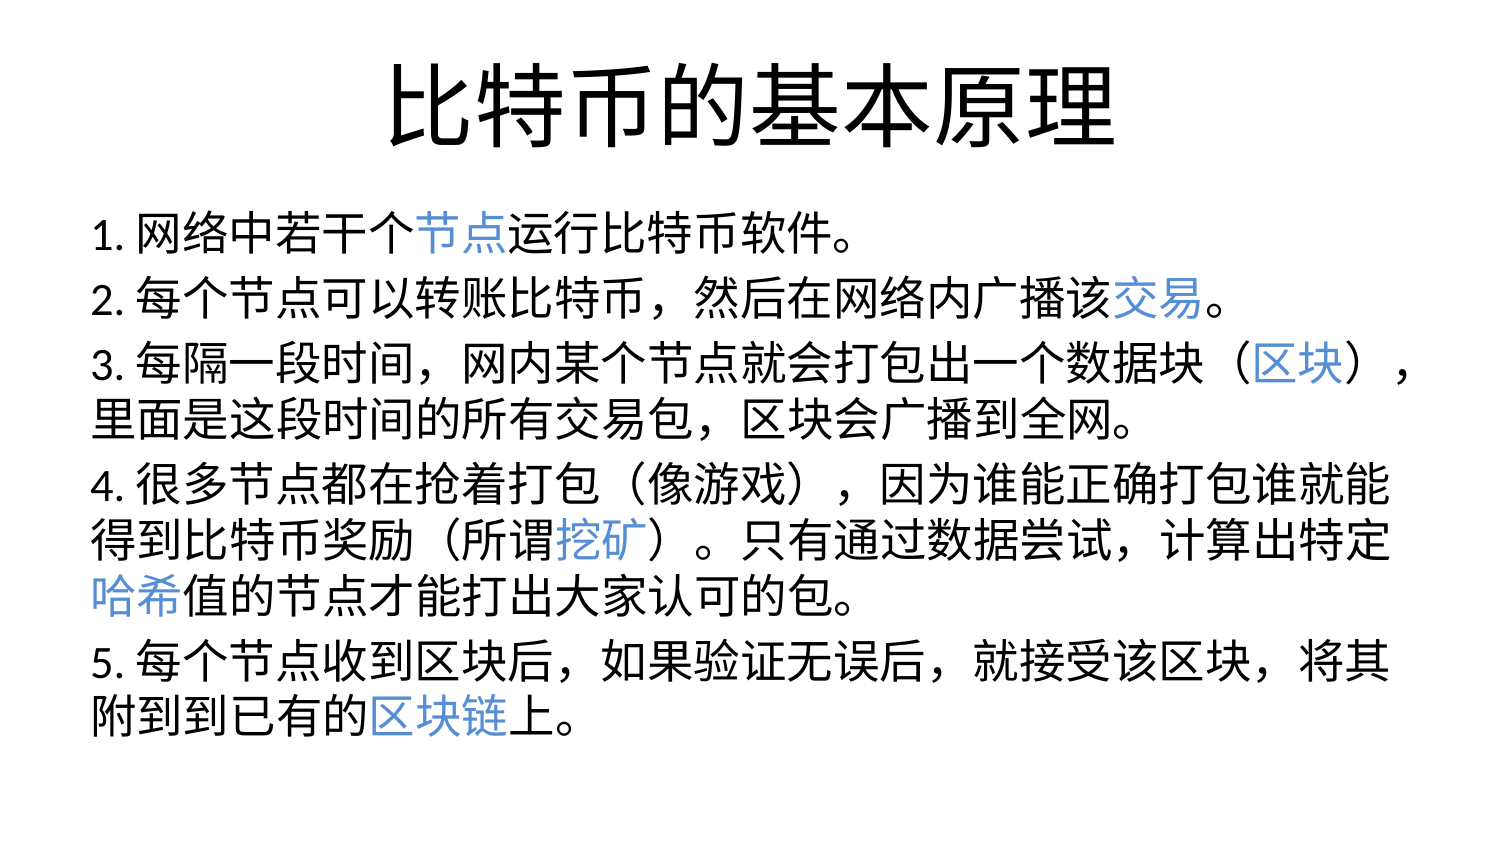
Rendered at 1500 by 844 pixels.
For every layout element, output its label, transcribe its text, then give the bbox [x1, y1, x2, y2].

title 比特币的基本原理 [75, 33, 1425, 175]
list 1.网络中若干个节点运行比特币软件。 2.每个节点可以转账比特币，然后在网络内广播该交易。 3.每隔一段时间，网内某个节点就会打包出一个数据块（区块），里面是这段时间的所有交易包，区块会广播到全网。 4.很多节点都在抢着打包（像游戏），因为谁能正确打包谁就能得到比特币奖励（所谓挖矿）。只有通过数据尝试，计算出特定哈希值的节点才能打出大家认可的包。 5.每个节点收到区块后，如果验证无误后，就接受该区块，将其附到到已有的区块链上。 [75, 196, 1425, 754]
